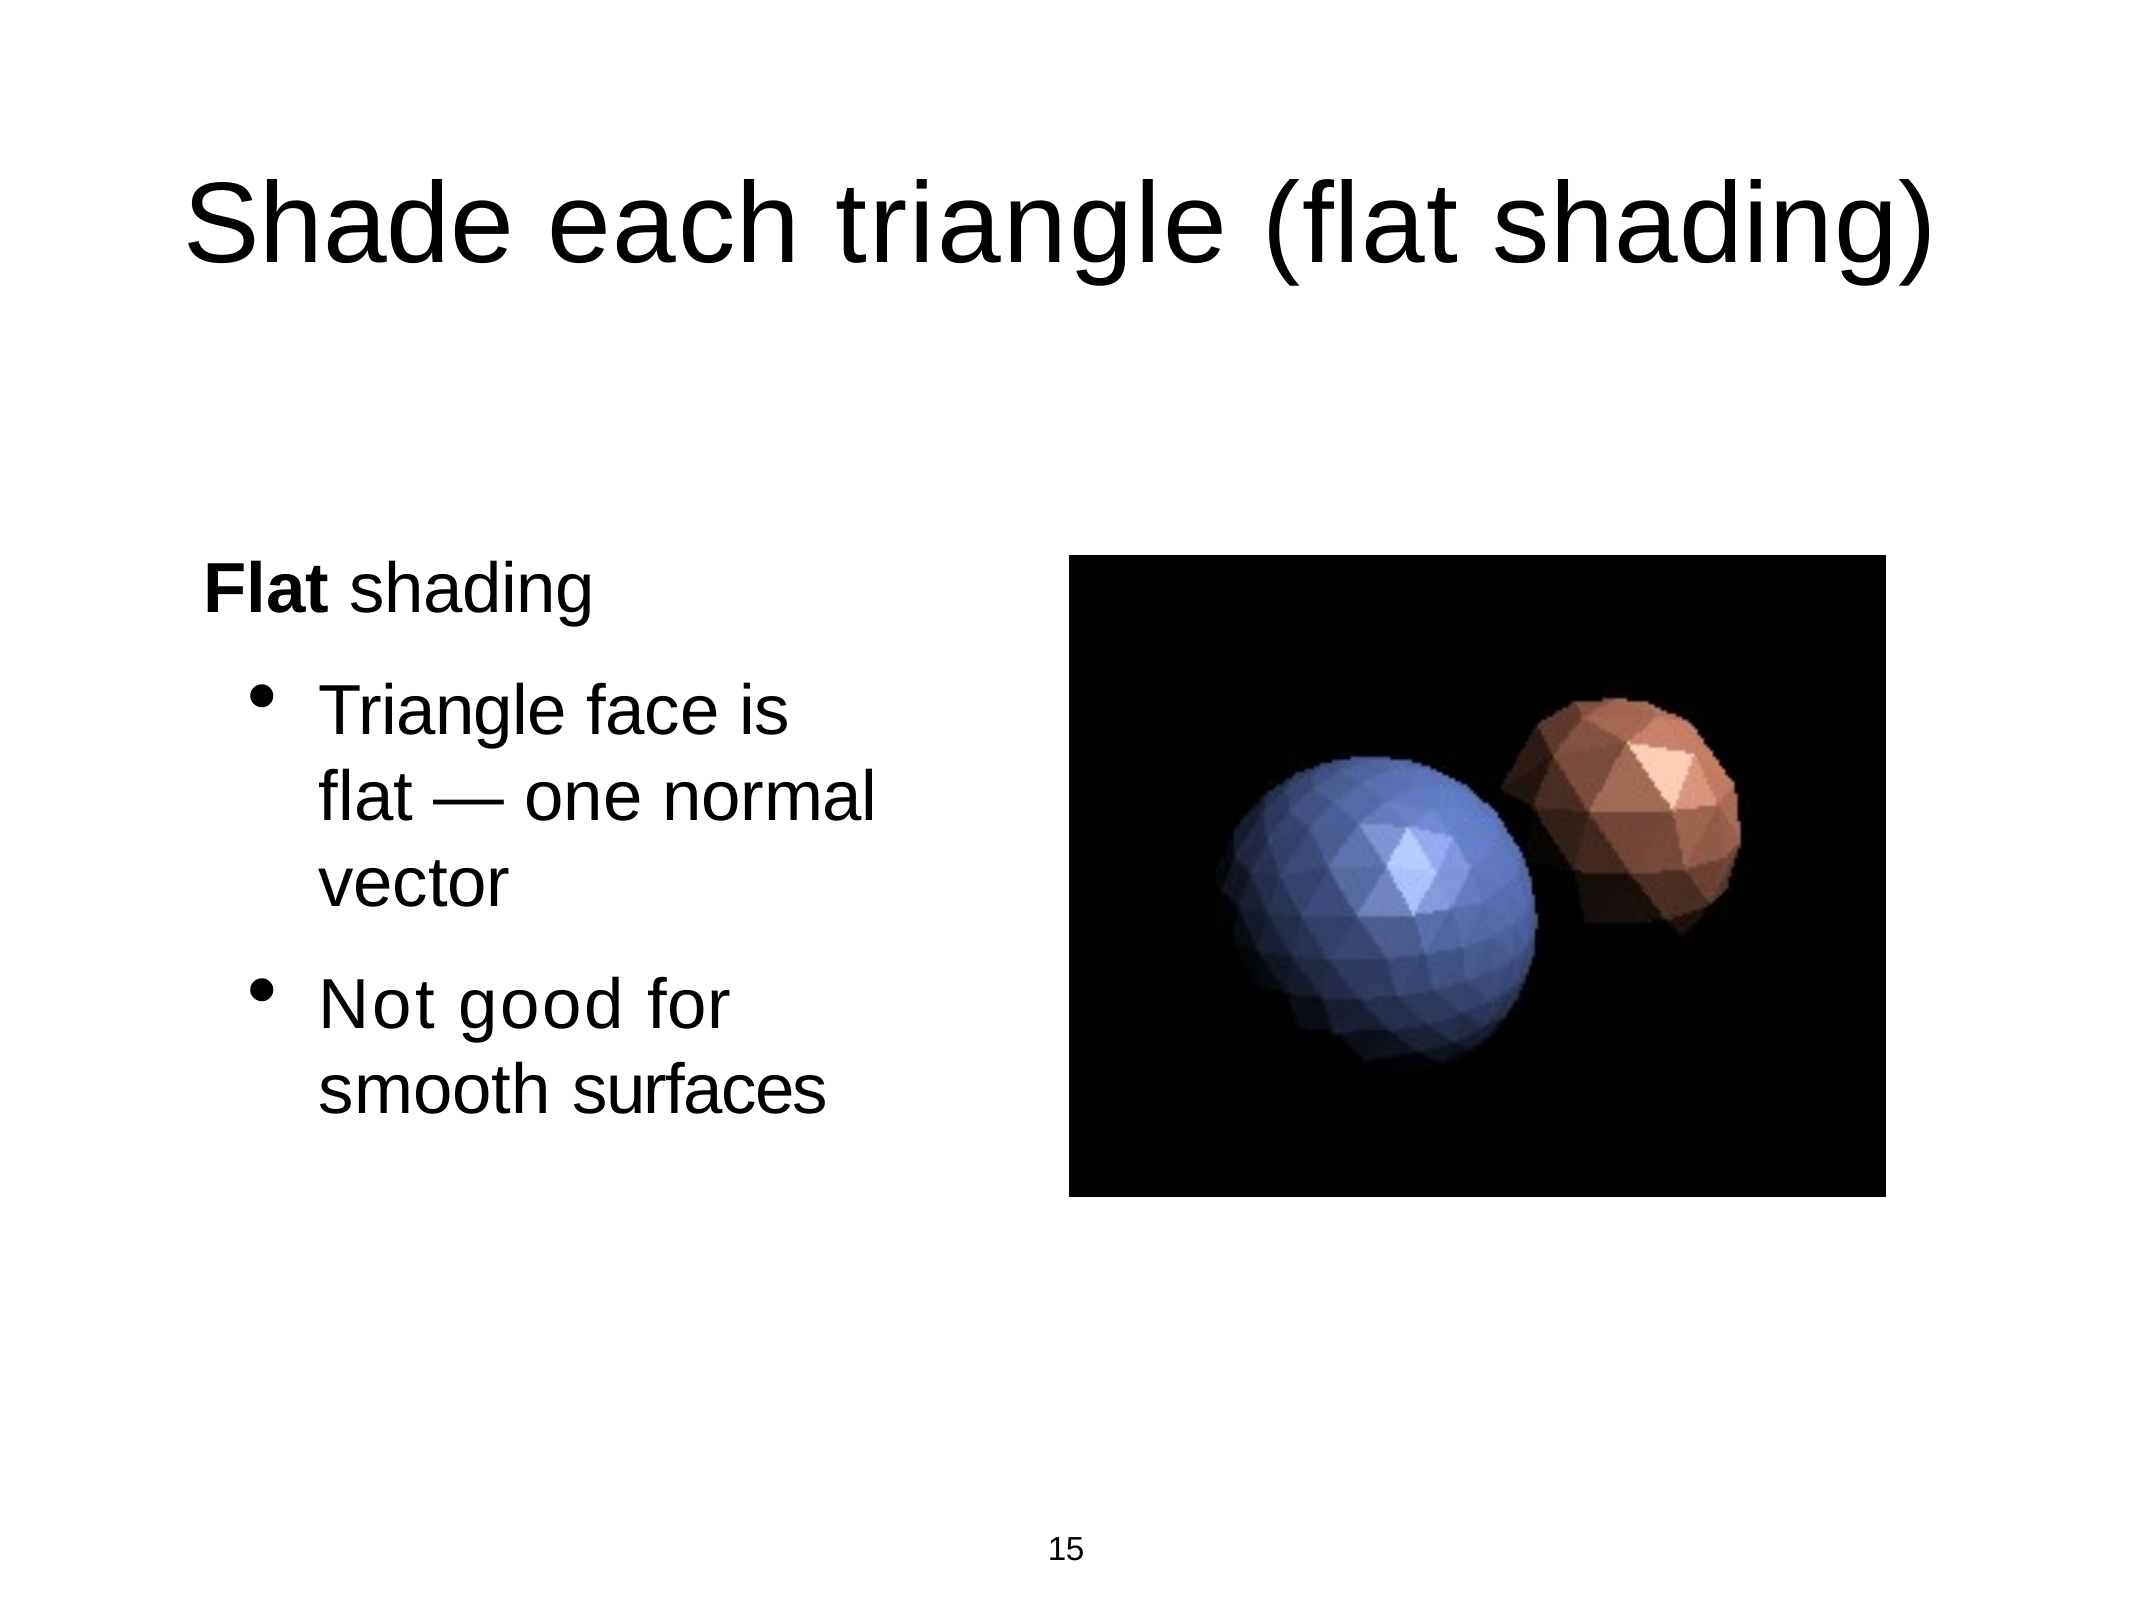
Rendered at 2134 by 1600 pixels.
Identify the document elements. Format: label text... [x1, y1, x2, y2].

title Shade each triangle (flat shading) [181, 145, 1952, 416]
picture [1069, 555, 1887, 1198]
slide_number 15 [1039, 1526, 1094, 1600]
text_box Flat shading Triangle face is flat — one normal vector Not good for smooth surfaces [201, 523, 886, 1128]
